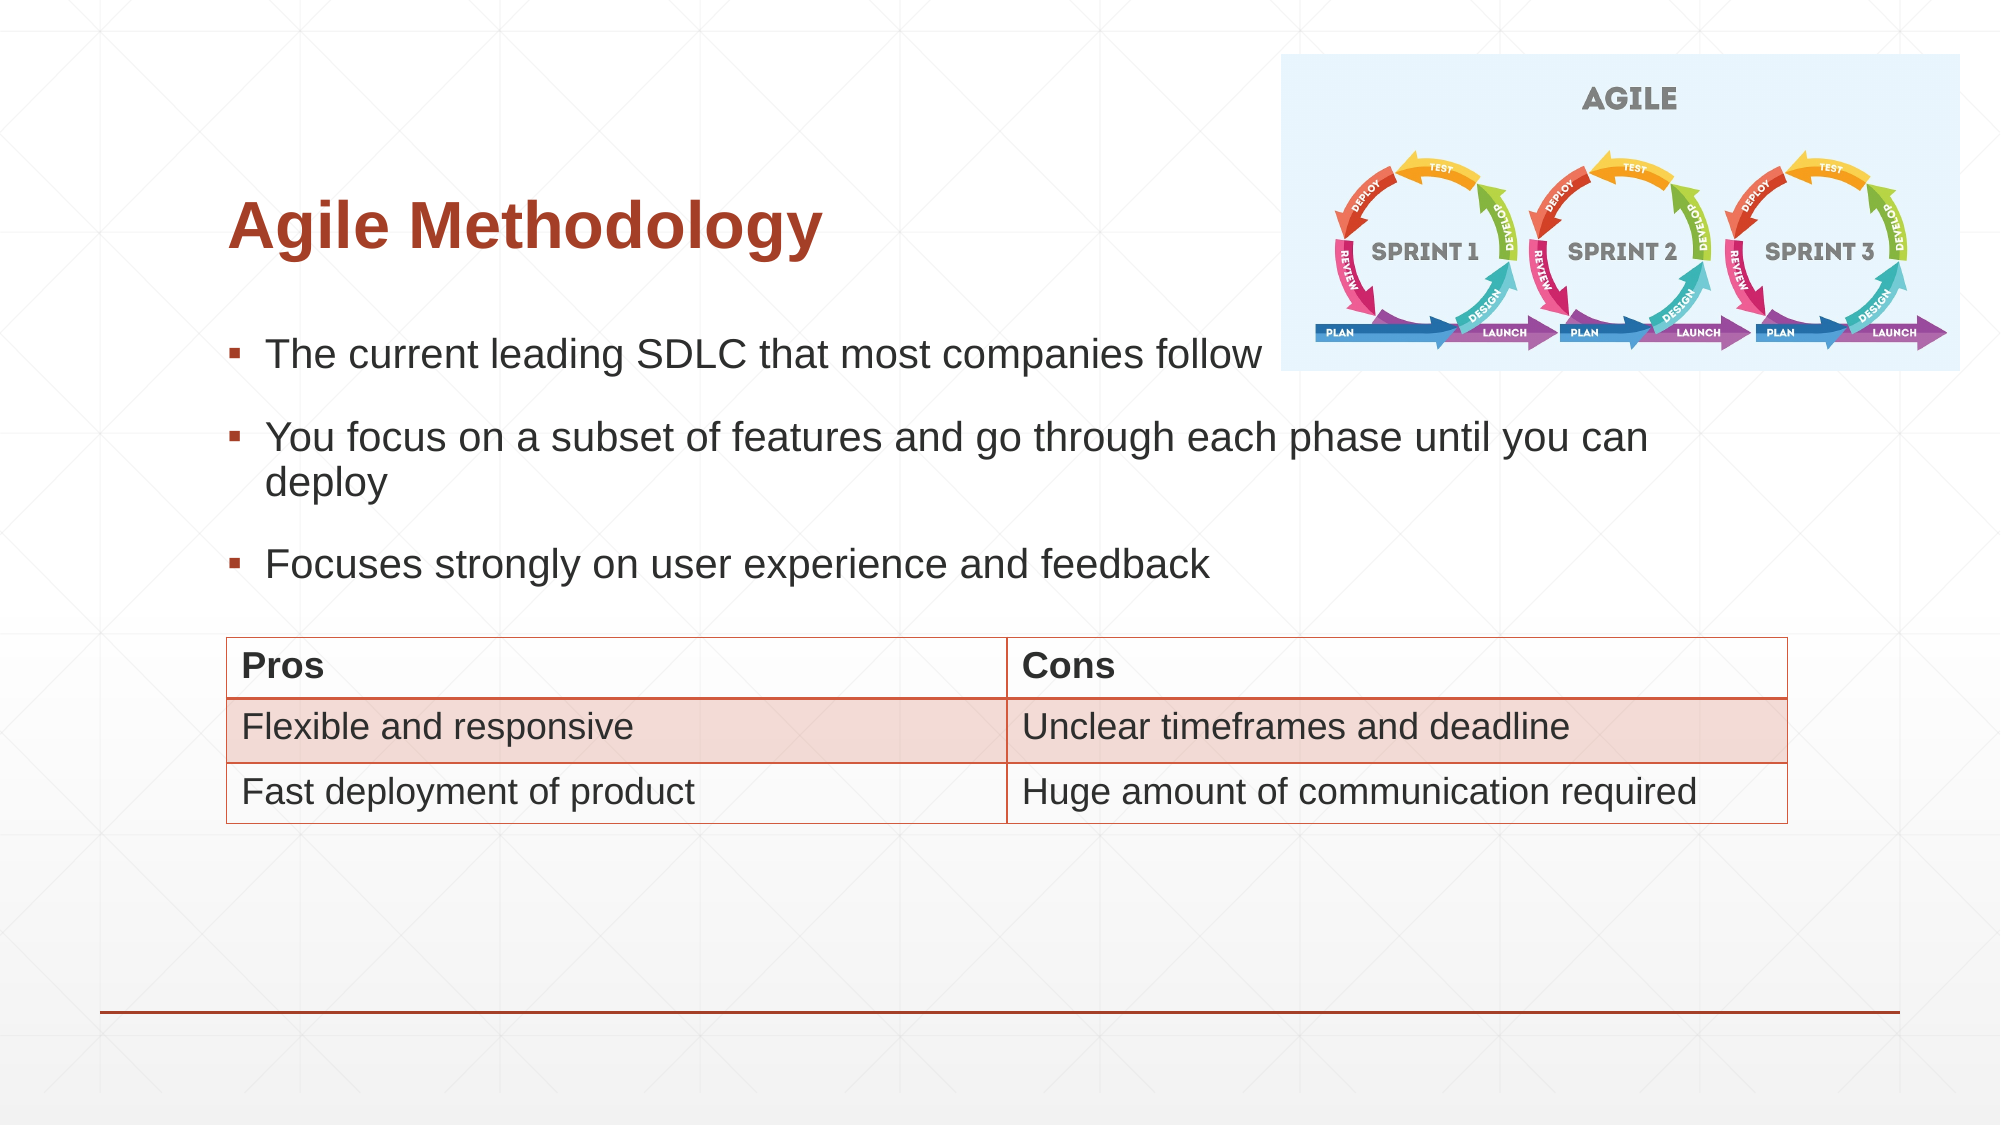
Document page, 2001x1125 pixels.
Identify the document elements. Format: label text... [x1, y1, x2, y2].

table_cell Flexible and responsive [227, 700, 1006, 762]
table_header Cons [1008, 638, 1787, 697]
table_header Pros [227, 638, 1006, 697]
title Agile Methodology [212, 82, 1281, 271]
table_cell Unclear timeframes and deadline [1008, 700, 1787, 762]
table_cell Fast deployment of product [227, 764, 1006, 823]
picture [1281, 54, 1960, 371]
list The current leading SDLC that most companies follow You focus on a subset of features and go through each phase until you can deploy Focuses strongly on user experience and feedback [212, 324, 1788, 950]
table_cell Huge amount of communication required [1008, 764, 1787, 823]
